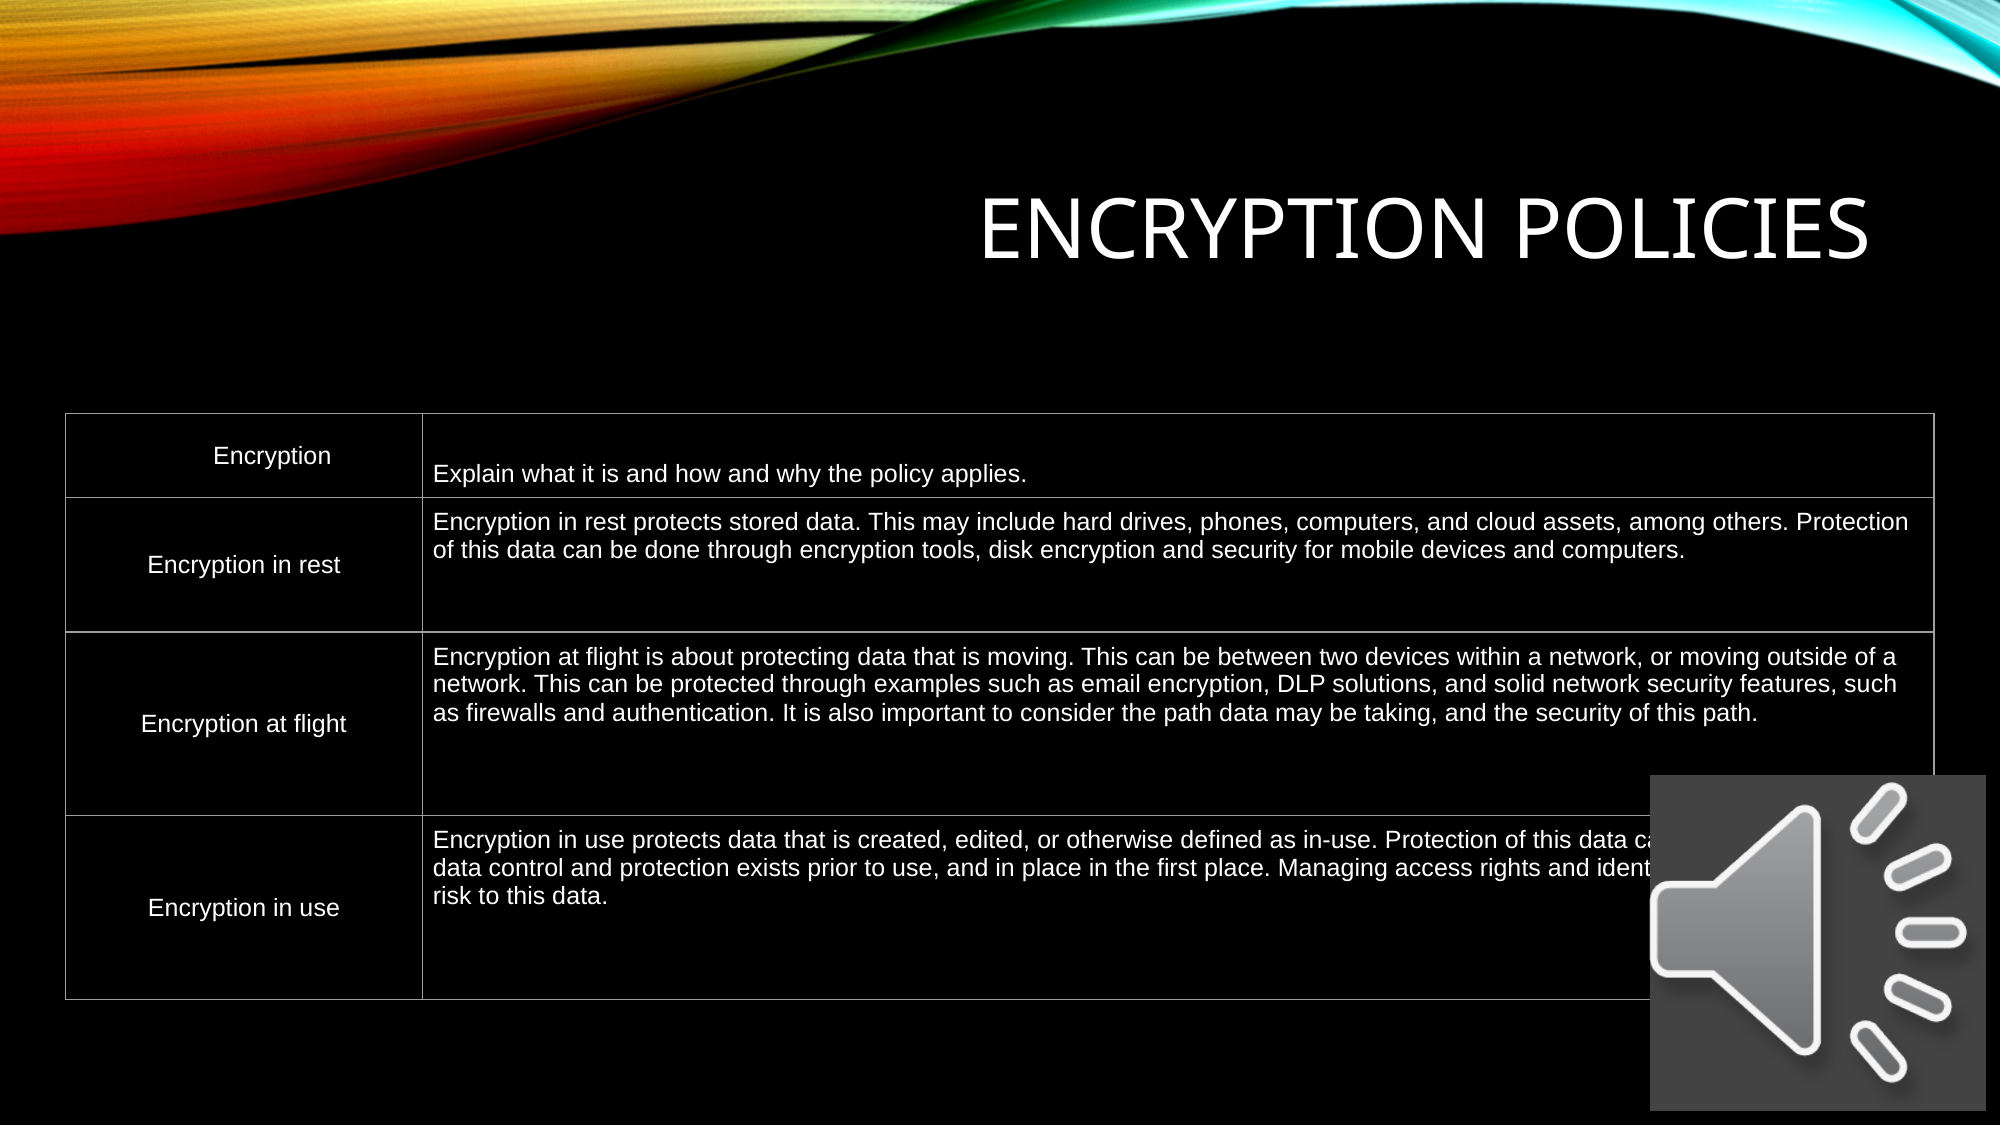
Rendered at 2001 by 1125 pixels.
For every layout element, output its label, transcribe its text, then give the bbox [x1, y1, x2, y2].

title ENCRYPTION POLICIES [474, 125, 1888, 338]
picture [1648, 773, 1987, 1112]
table_cell Encryption in rest protects stored data. This may include hard drives, phones, computers, and cloud assets, among others. Protection of this data can be done through encryption tools, disk encryption and security for mobile devices and computers. [423, 498, 1933, 631]
table_cell Encryption at flight is about protecting data that is moving. This can be between two devices within a network, or moving outside of a network. This can be protected through examples such as email encryption, DLP solutions, and solid network security features, such as firewalls and authentication. It is also important to consider the path data may be taking, and the security of this path. [423, 633, 1933, 815]
table_cell Encryption in use [66, 816, 422, 999]
table_cell Encryption in rest [66, 498, 422, 631]
table_cell Encryption in use protects data that is created, edited, or otherwise defined as in-use. Protection of this data can be done by ensuring data control and protection exists prior to use, and in place in the first place. Managing access rights and identity will also minimize risk to this data. [423, 816, 1643, 999]
picture [0, 0, 2000, 237]
table_header Encryption [66, 414, 422, 497]
table_header Explain what it is and how and why the policy applies. [423, 414, 1933, 497]
table_cell Encryption at flight [66, 633, 422, 815]
